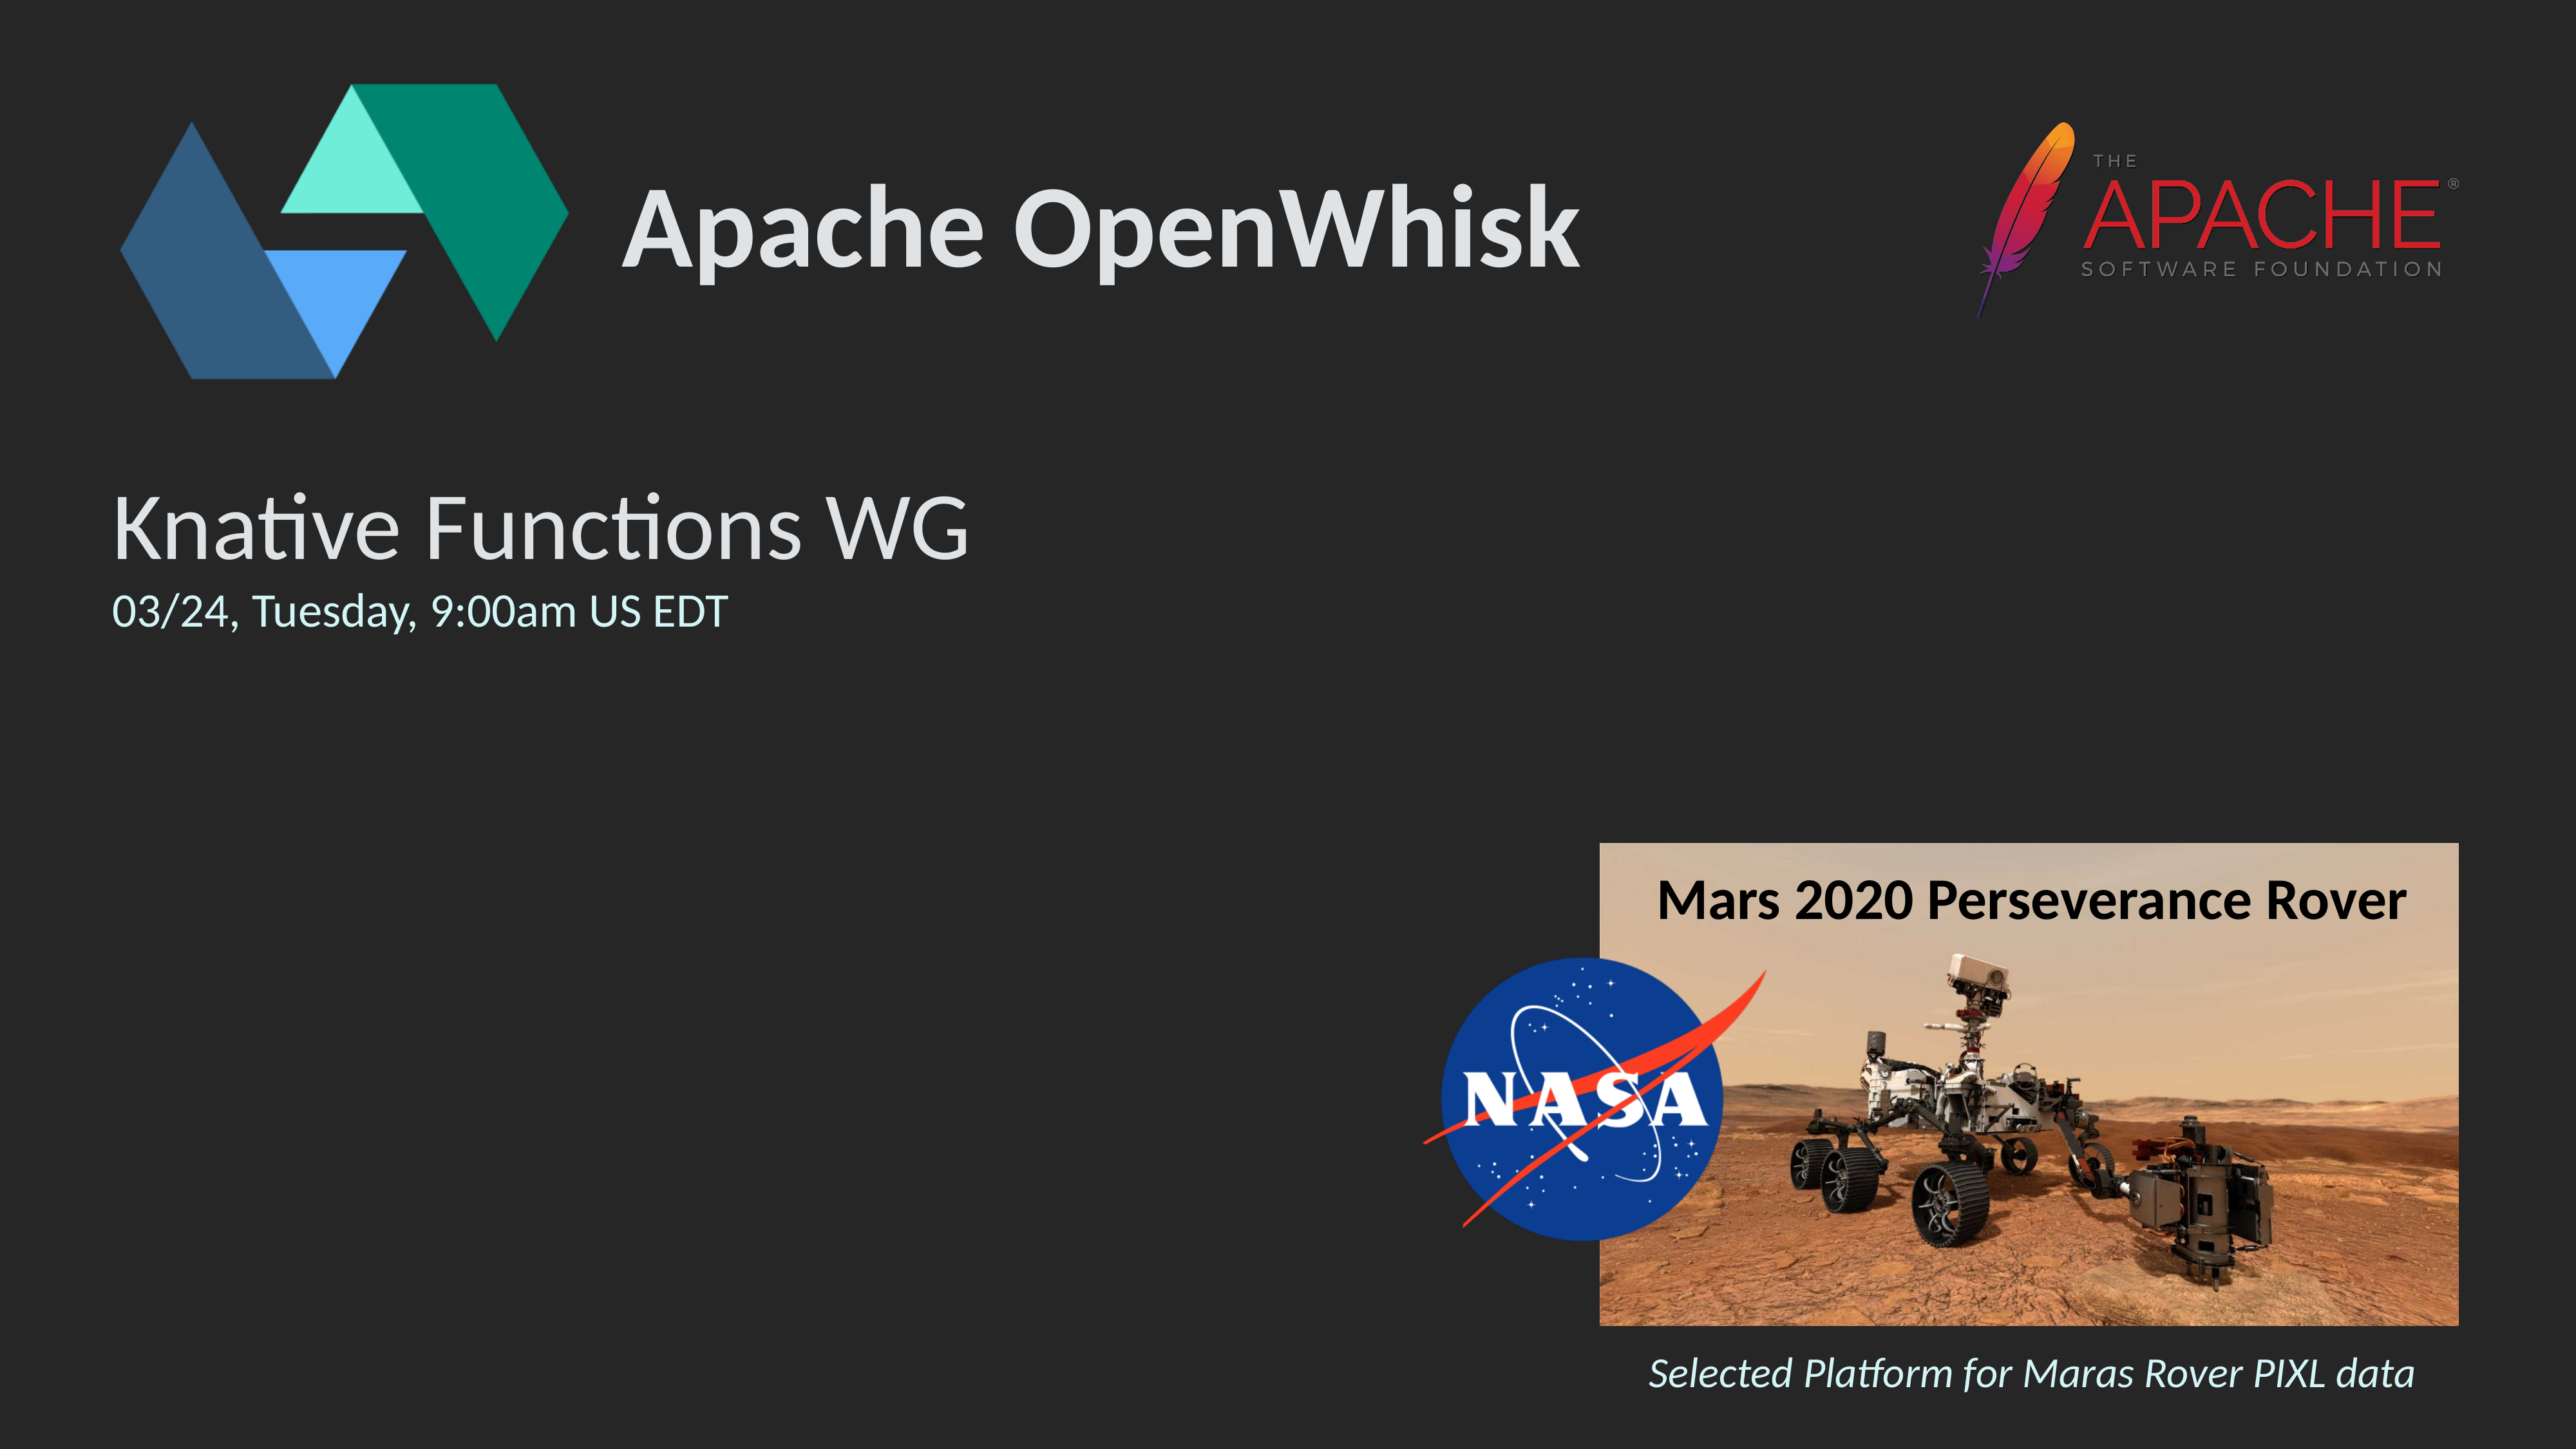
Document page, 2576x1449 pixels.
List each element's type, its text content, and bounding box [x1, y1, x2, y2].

picture [1977, 122, 2459, 318]
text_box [1406, 842, 2459, 1326]
text_box Selected Platform for Maras Rover PIXL data [1639, 1340, 2427, 1401]
text_box [42, 5, 1365, 509]
text_box Knative Functions WG 03/24, Tuesday, 9:00am US EDT [103, 509, 981, 641]
picture [117, 80, 573, 383]
text_box Apache OpenWhisk [1365, 144, 1592, 296]
